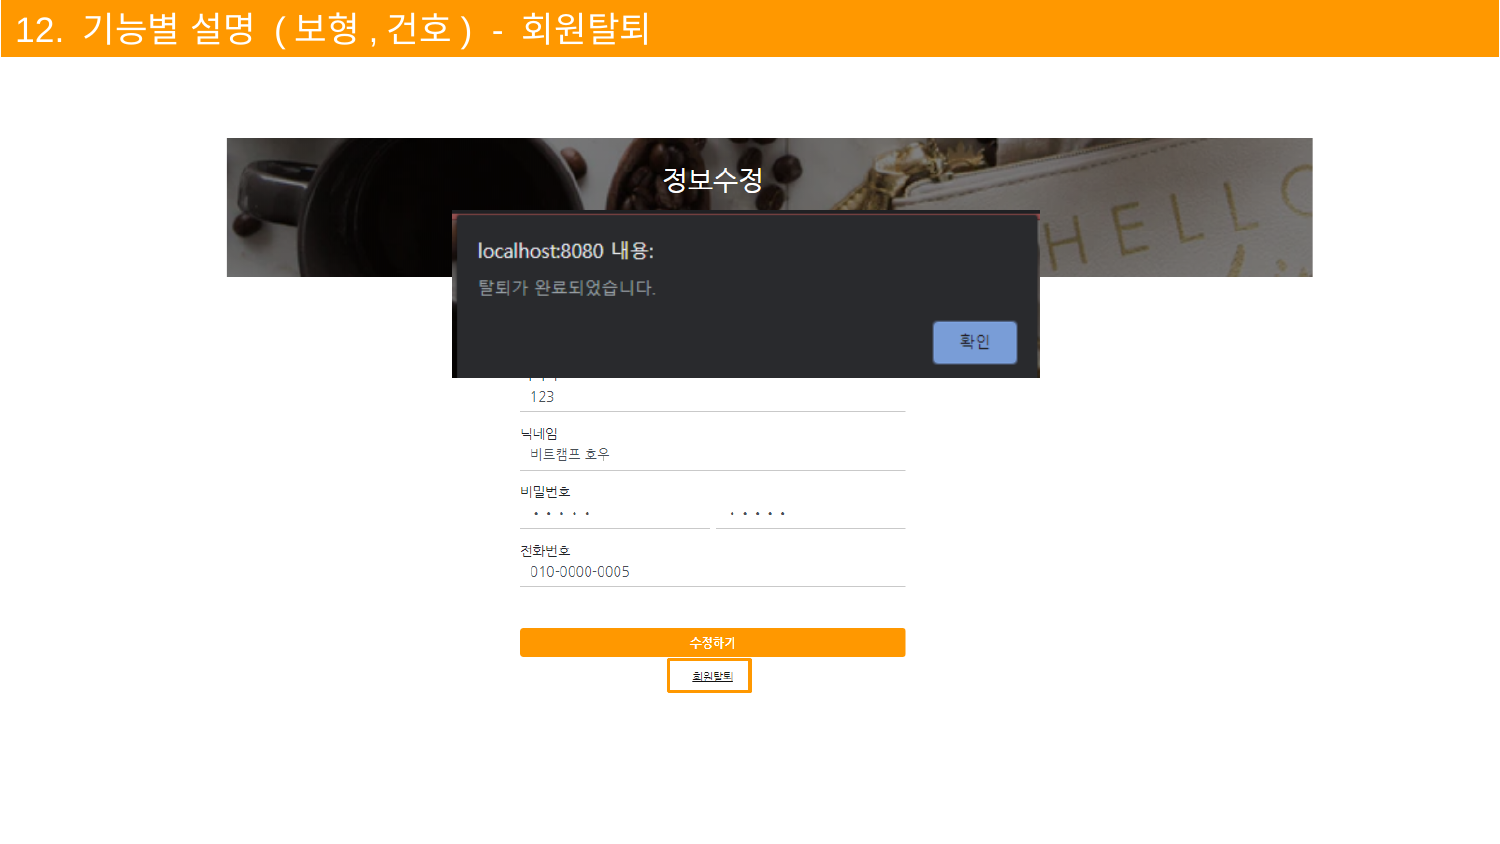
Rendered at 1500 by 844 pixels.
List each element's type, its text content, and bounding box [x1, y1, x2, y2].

text_box 12. 기능별 설명 (보형,건호) - 회원탈퇴 [0, 0, 1500, 58]
picture [226, 137, 1313, 770]
